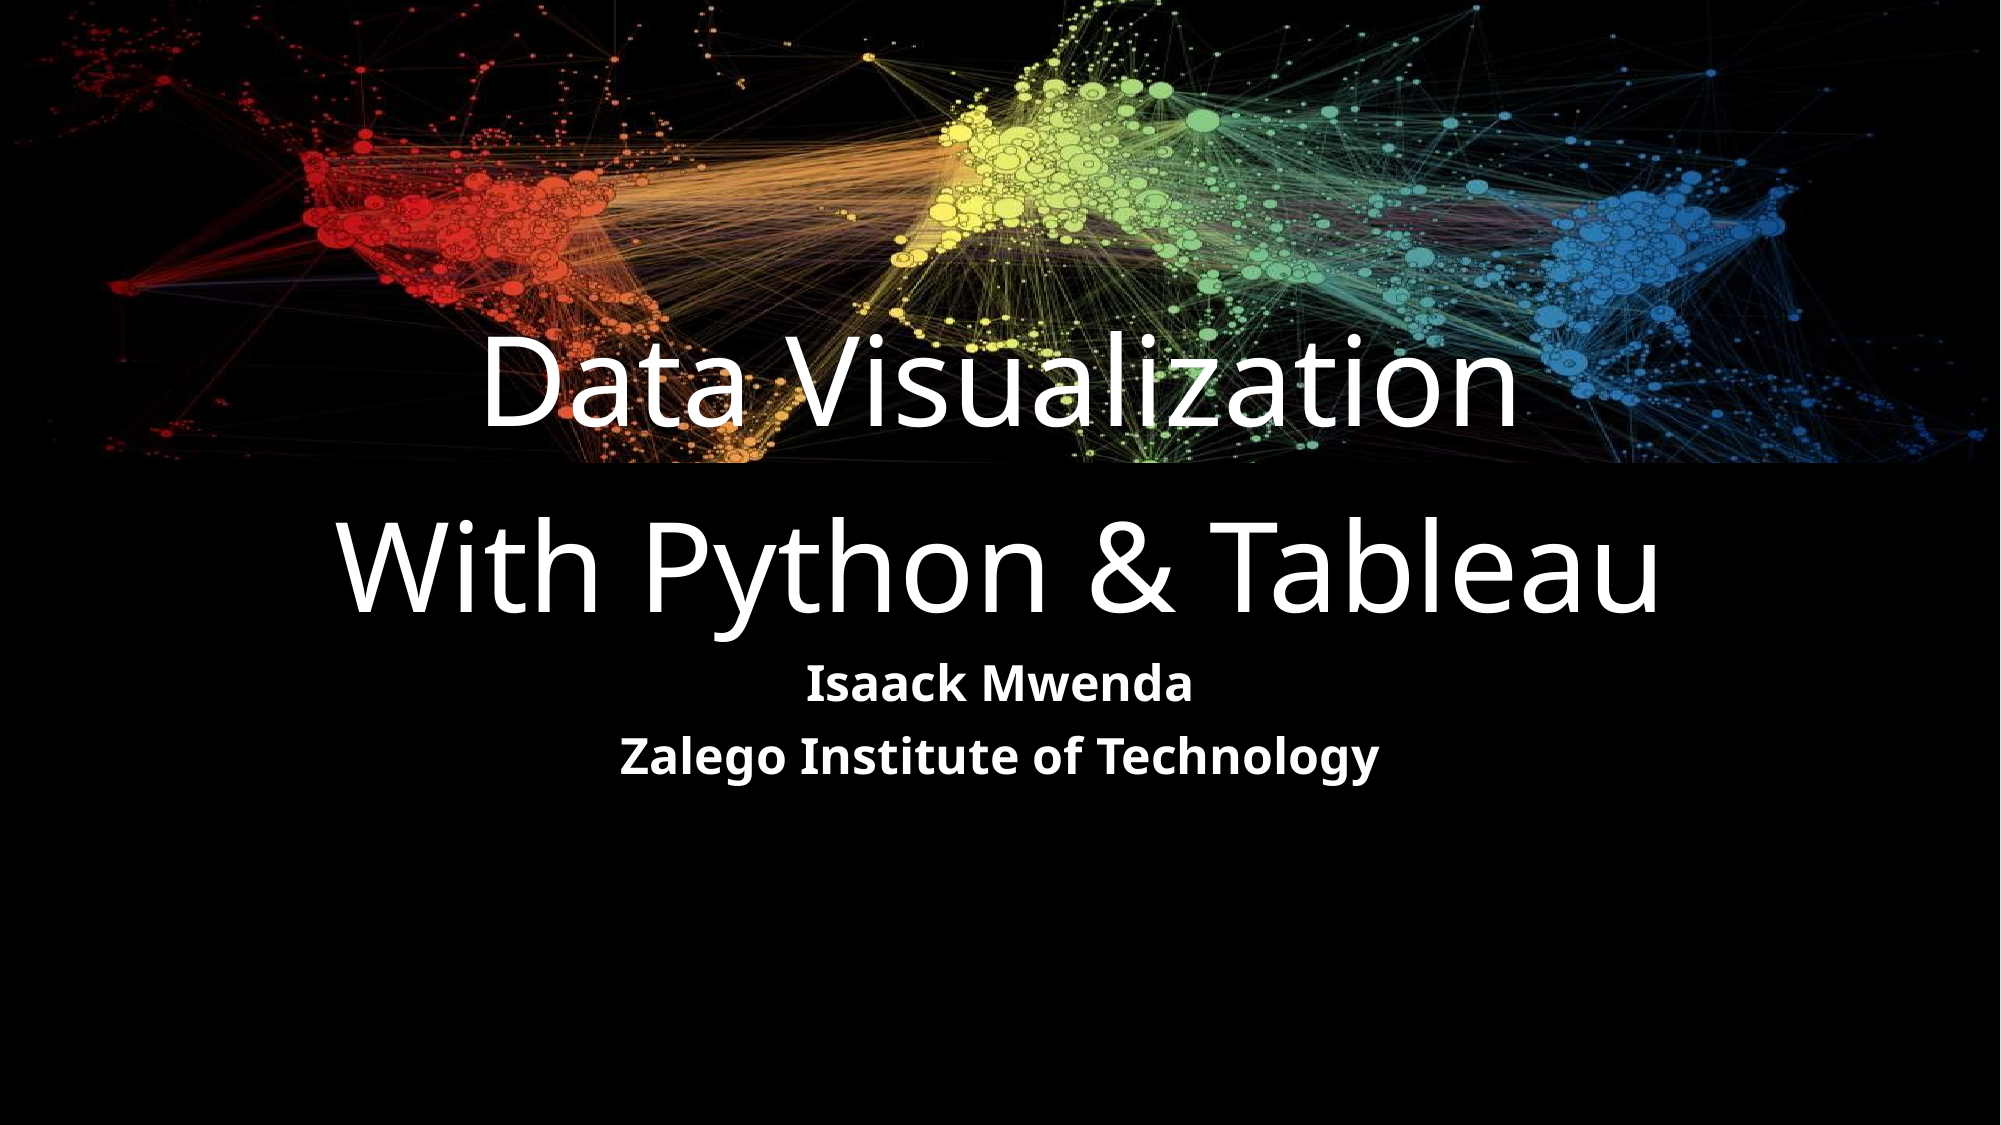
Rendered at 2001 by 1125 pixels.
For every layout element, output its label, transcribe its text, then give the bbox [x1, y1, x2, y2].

subtitle Data Visualization With Python & Tableau Isaack Mwenda Zalego Institute of Technology [218, 265, 1782, 791]
text_box ` [0, 0, 2000, 463]
